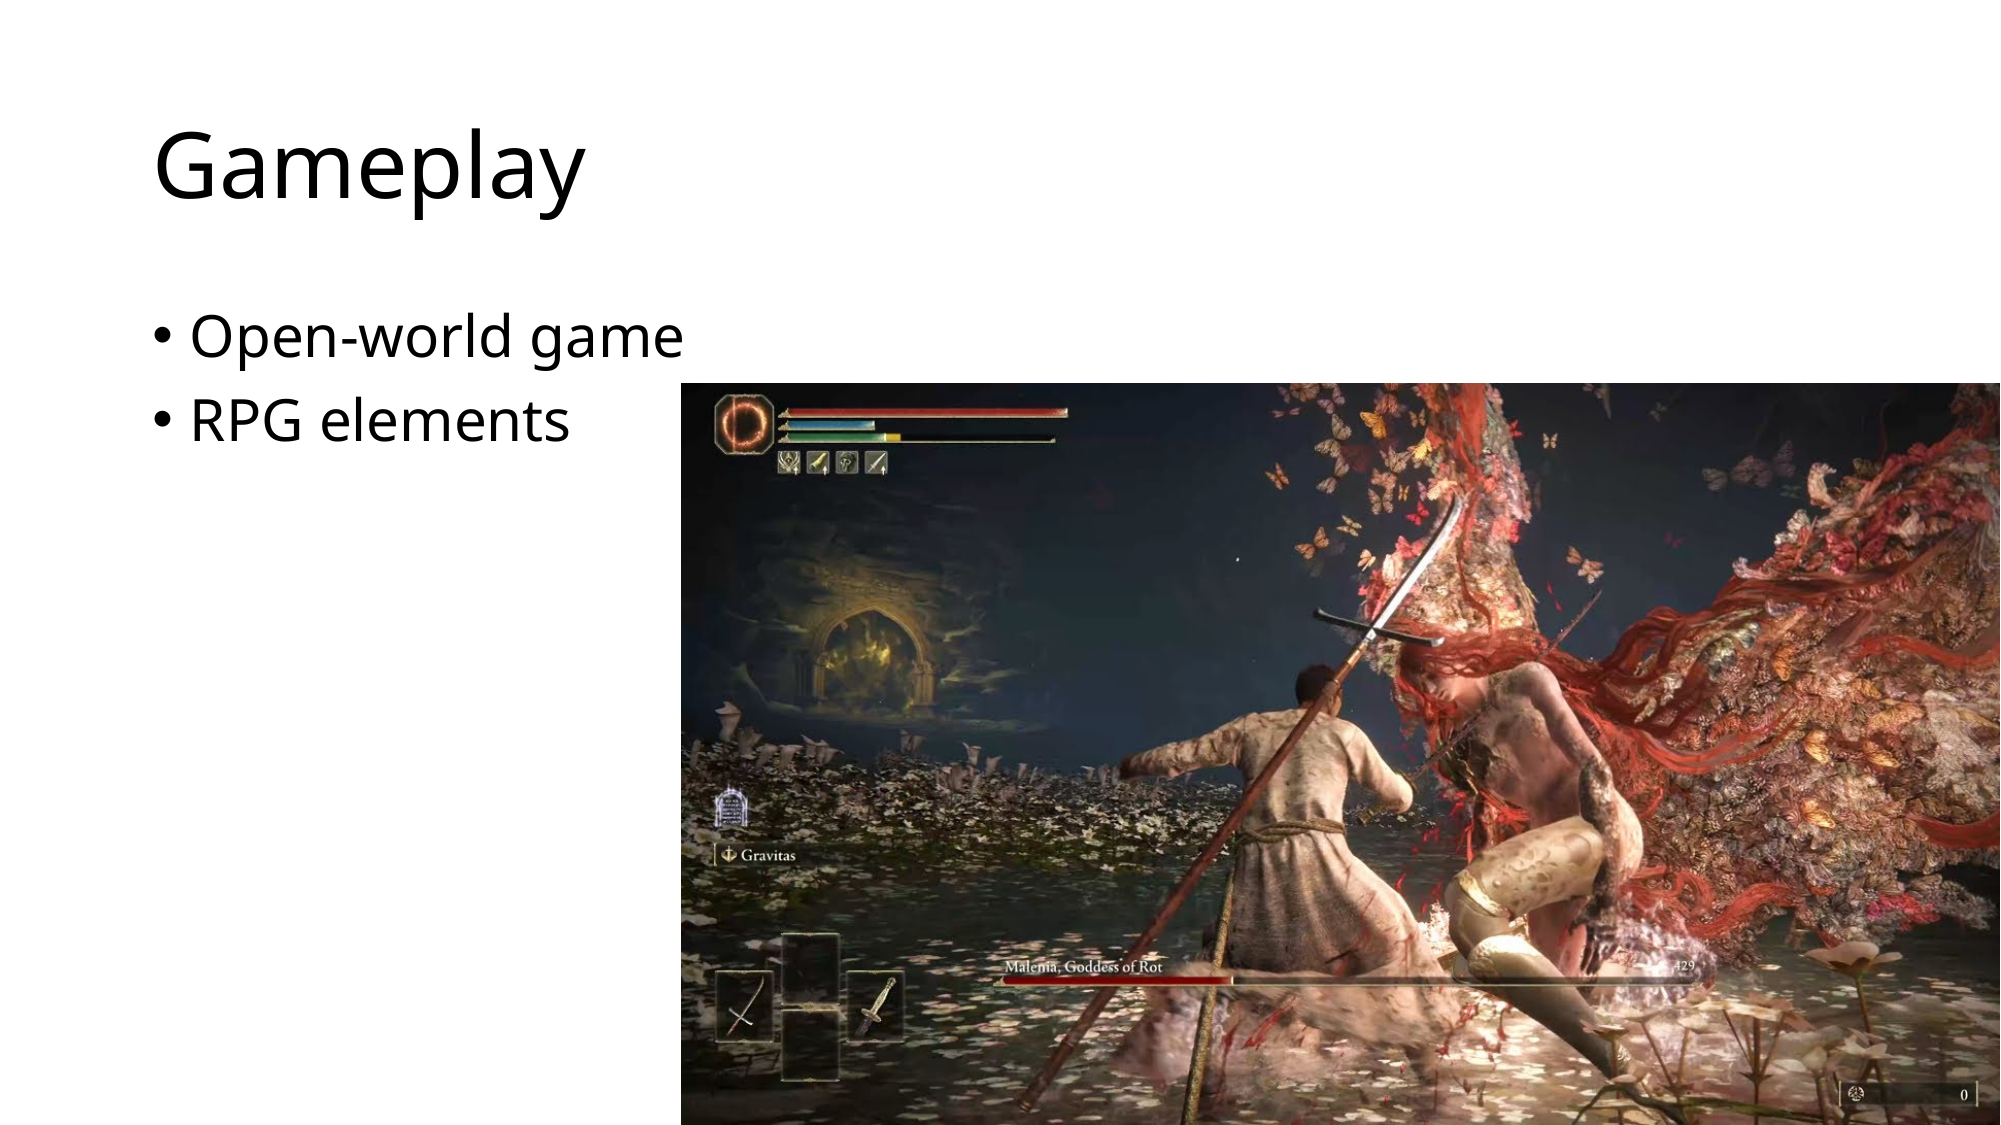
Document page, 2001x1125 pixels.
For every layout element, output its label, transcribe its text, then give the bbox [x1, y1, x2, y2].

picture [681, 383, 2000, 1125]
list Open-world game RPG elements [137, 299, 1863, 1014]
title Gameplay [137, 59, 1863, 278]
